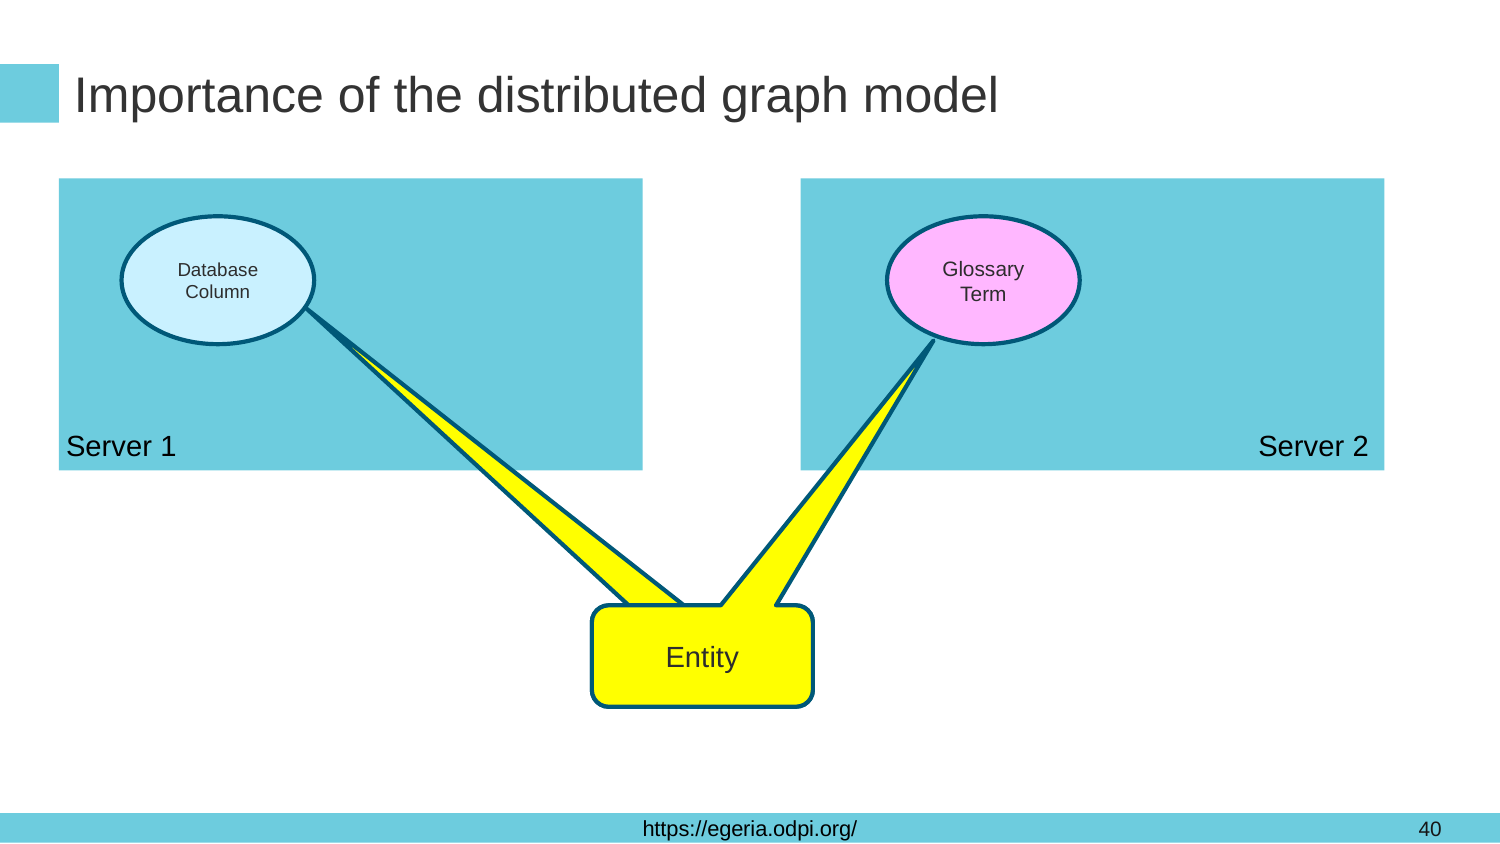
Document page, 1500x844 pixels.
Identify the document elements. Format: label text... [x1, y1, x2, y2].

text_box [799, 176, 1386, 472]
title Importance of the distributed graph model [58, 47, 1449, 141]
text_box Entity [589, 338, 936, 709]
text_box Server 2 [1243, 420, 1385, 470]
text_box Entity [304, 306, 685, 603]
text_box Glossary Term [884, 214, 1082, 347]
text_box Database Column [119, 214, 317, 347]
slide_number 40 [1403, 813, 1494, 843]
text_box Server 1 [51, 420, 192, 470]
text_box [57, 176, 645, 472]
